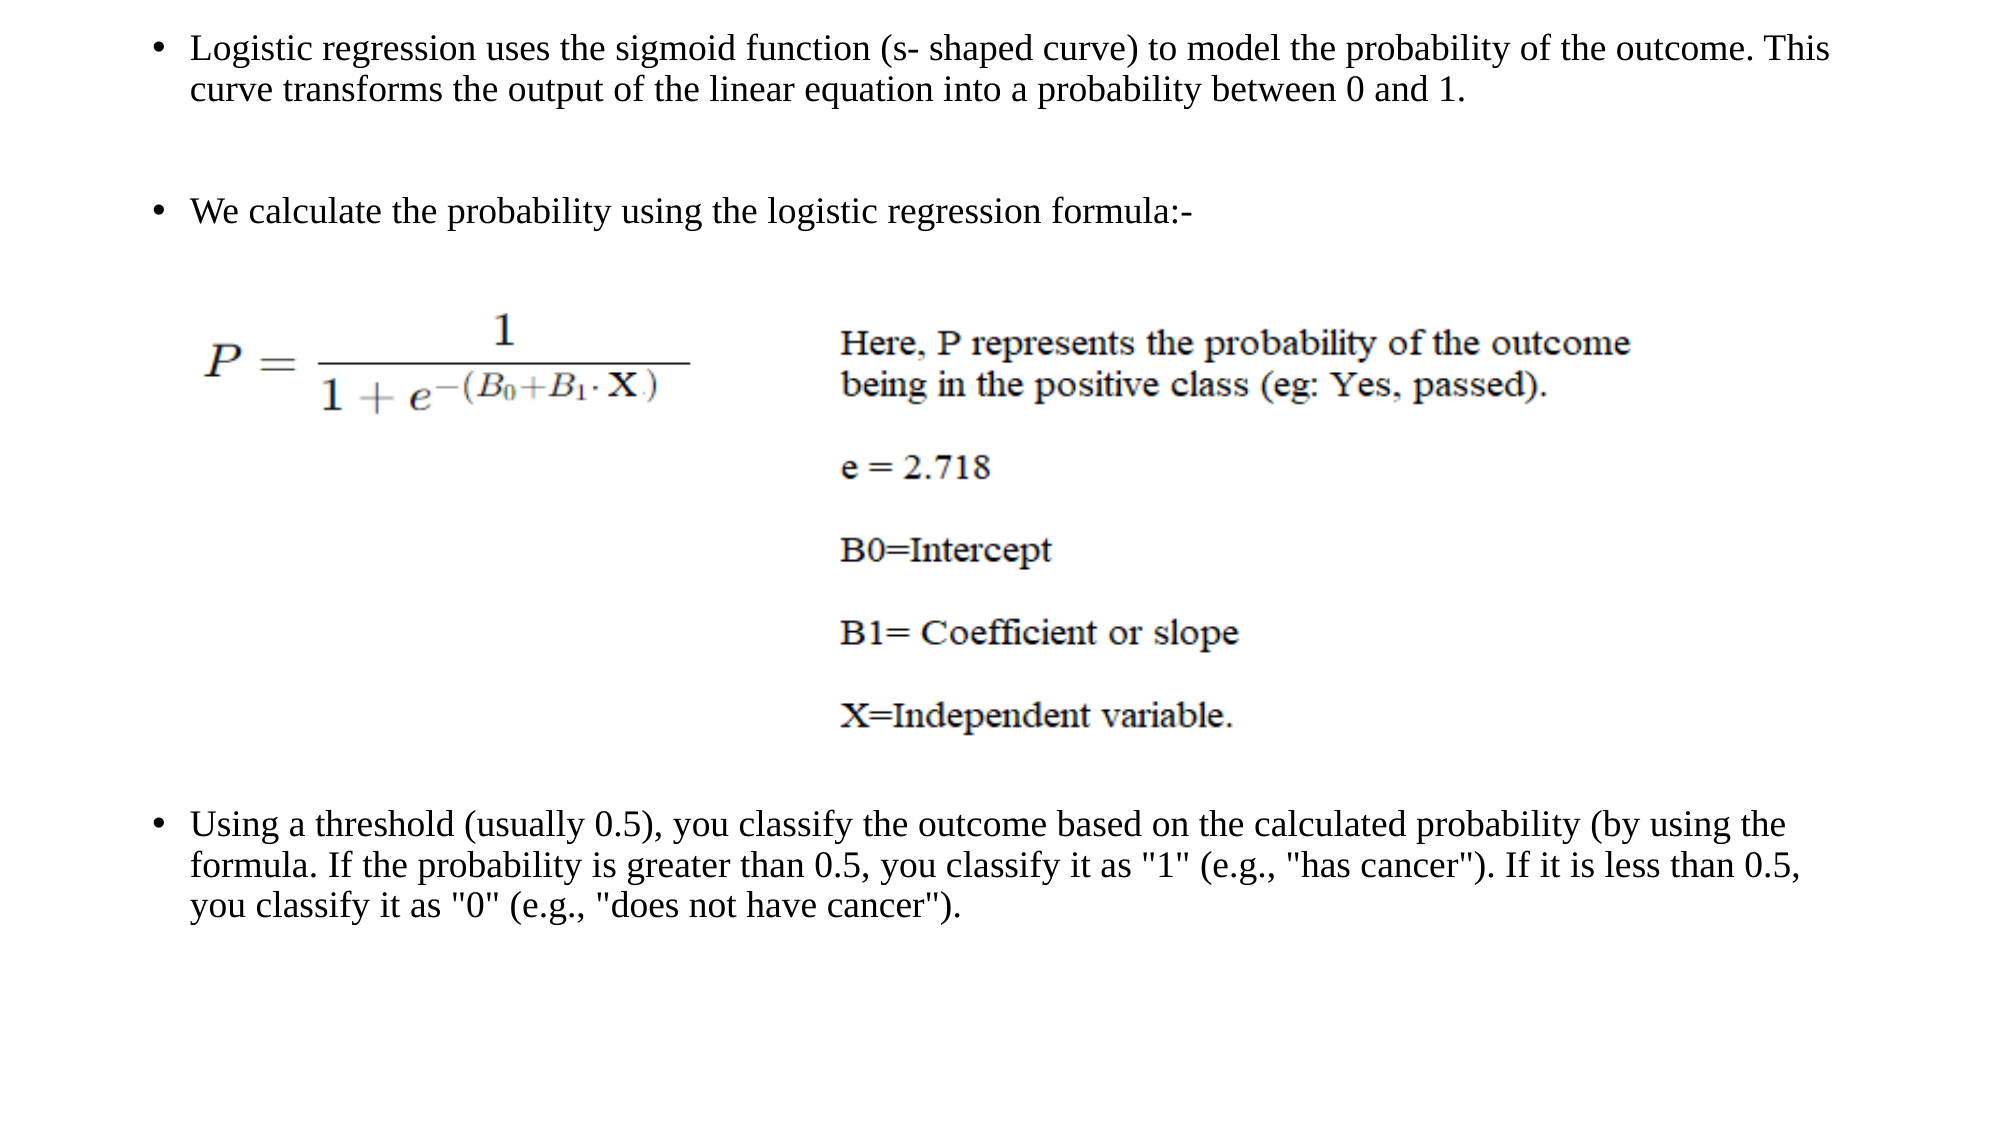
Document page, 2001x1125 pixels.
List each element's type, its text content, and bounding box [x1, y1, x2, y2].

title [120, 0, 1863, 112]
list Logistic regression uses the sigmoid function (s- shaped curve) to model the probability of the outcome. This curve transforms the output of the linear equation into a probability between 0 and 1. We calculate the probability using the logistic regression formula:- Using a threshold (usually 0.5), you classify the outcome based on the calculated probability (by using the formula. If the probability is greater than 0.5, you classify it as "1" (e.g., "has cancer"). If it is less than 0.5, you classify it as "0" (e.g., "does not have cancer"). [137, 20, 1863, 1014]
picture [183, 237, 1644, 769]
